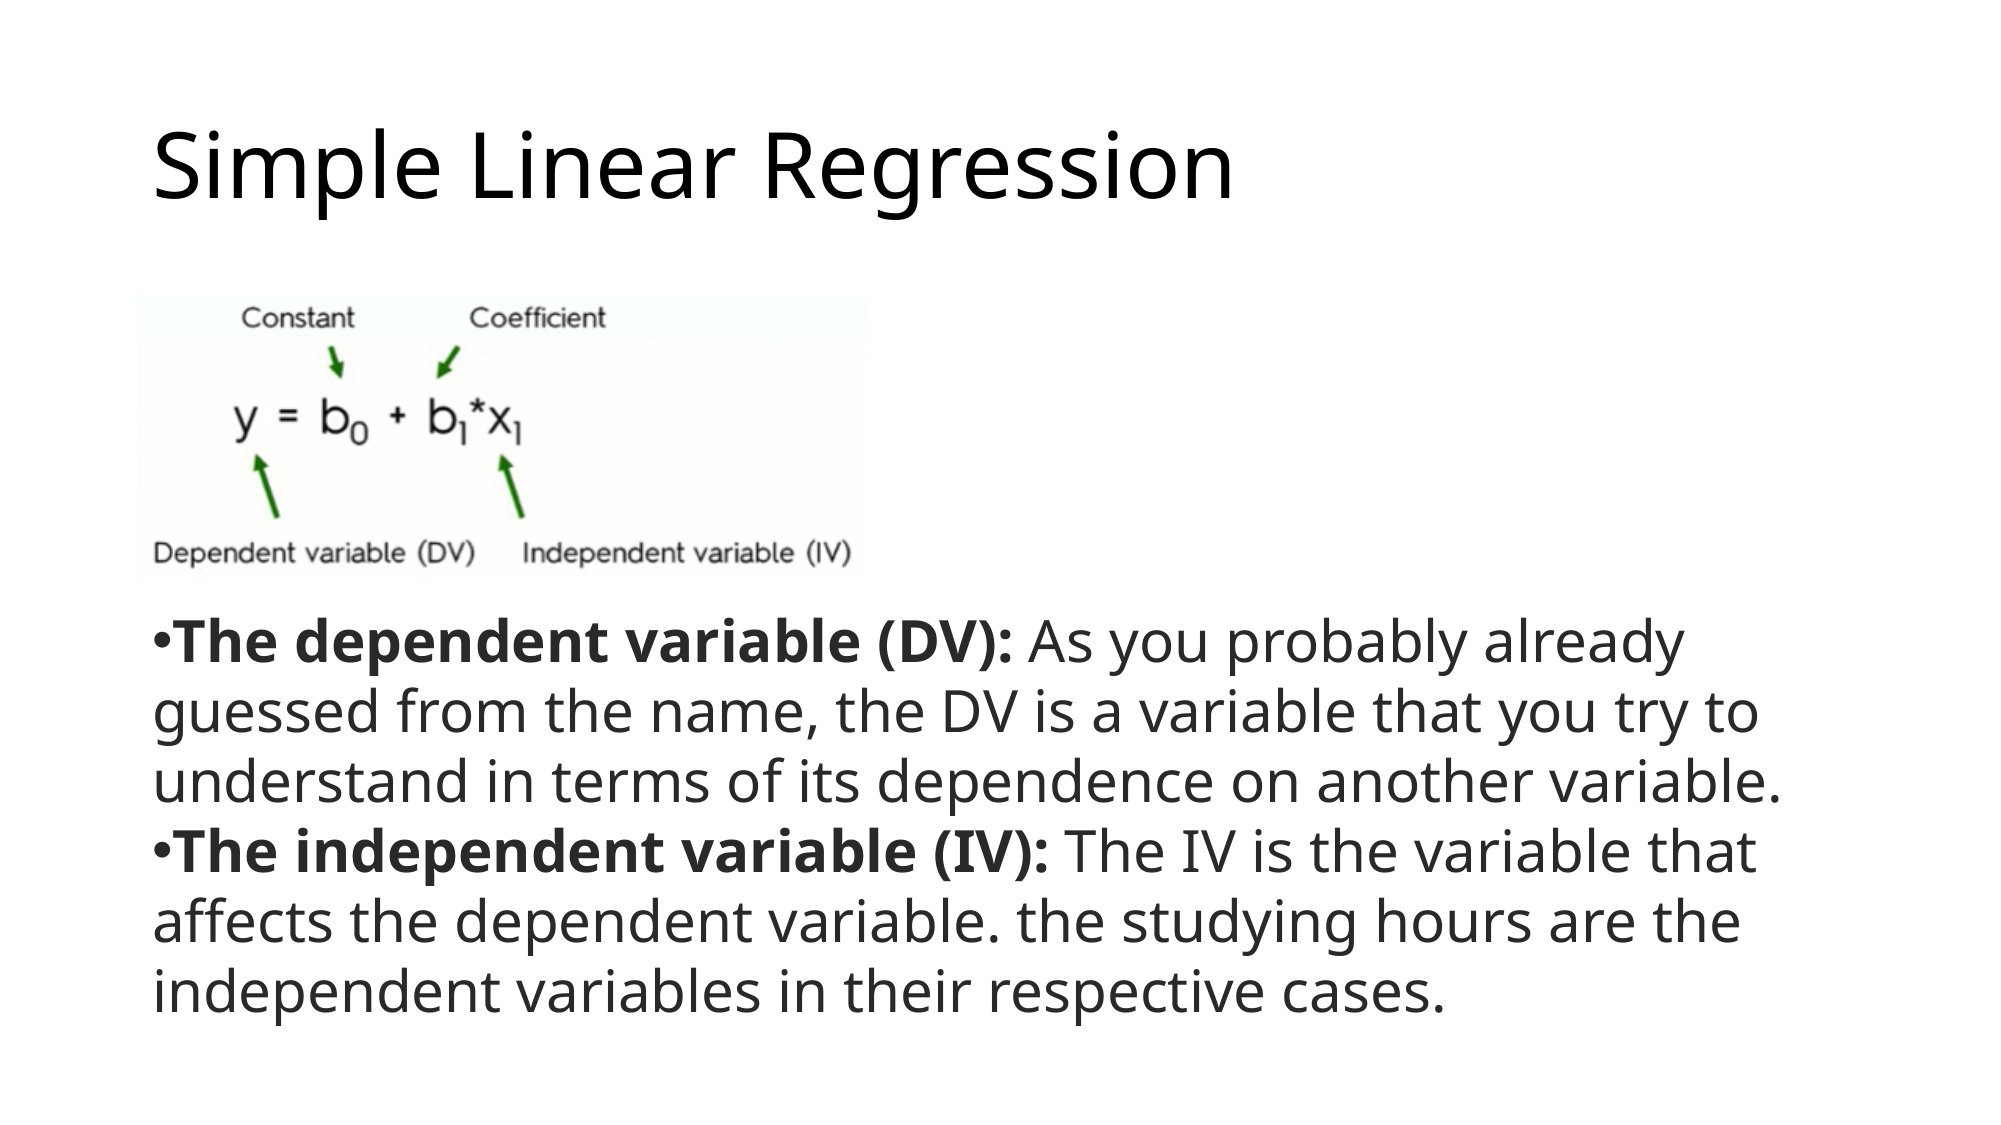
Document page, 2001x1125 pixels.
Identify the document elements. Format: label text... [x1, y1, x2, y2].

text_box The dependent variable (DV): As you probably already guessed from the name, the DV is a variable that you try to understand in terms of its dependence on another variable. The independent variable (IV): The IV is the variable that affects the dependent variable. the studying hours are the independent variables in their respective cases. [137, 597, 1819, 1032]
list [137, 295, 868, 579]
title Simple Linear Regression [137, 59, 1863, 278]
